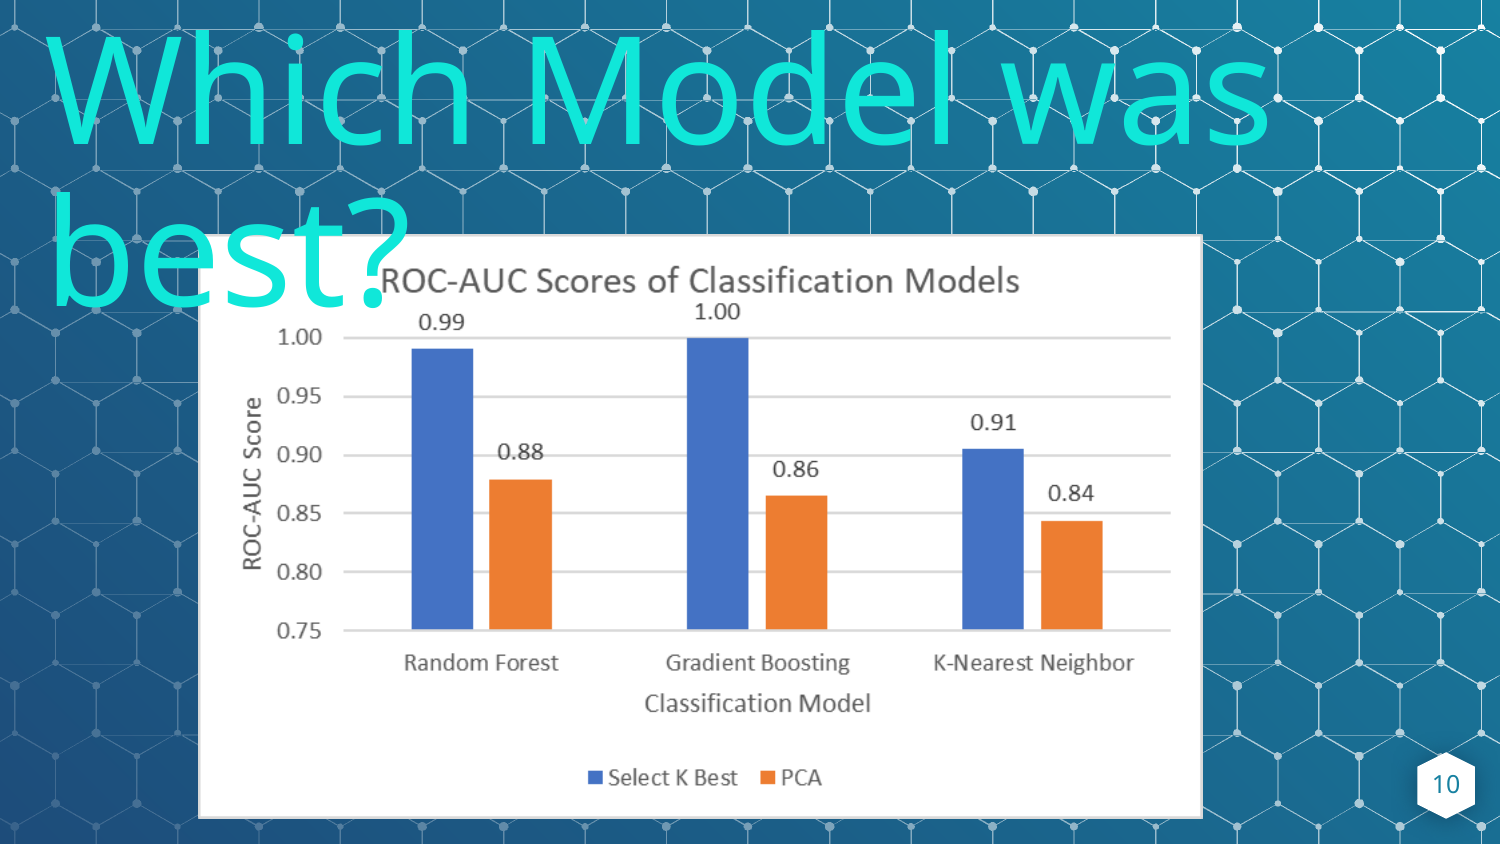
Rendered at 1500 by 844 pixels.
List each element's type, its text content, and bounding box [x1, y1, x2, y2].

text_box Which Model was best? [29, 0, 1500, 354]
slide_number ‹#› [1417, 752, 1475, 819]
picture [198, 234, 1203, 819]
